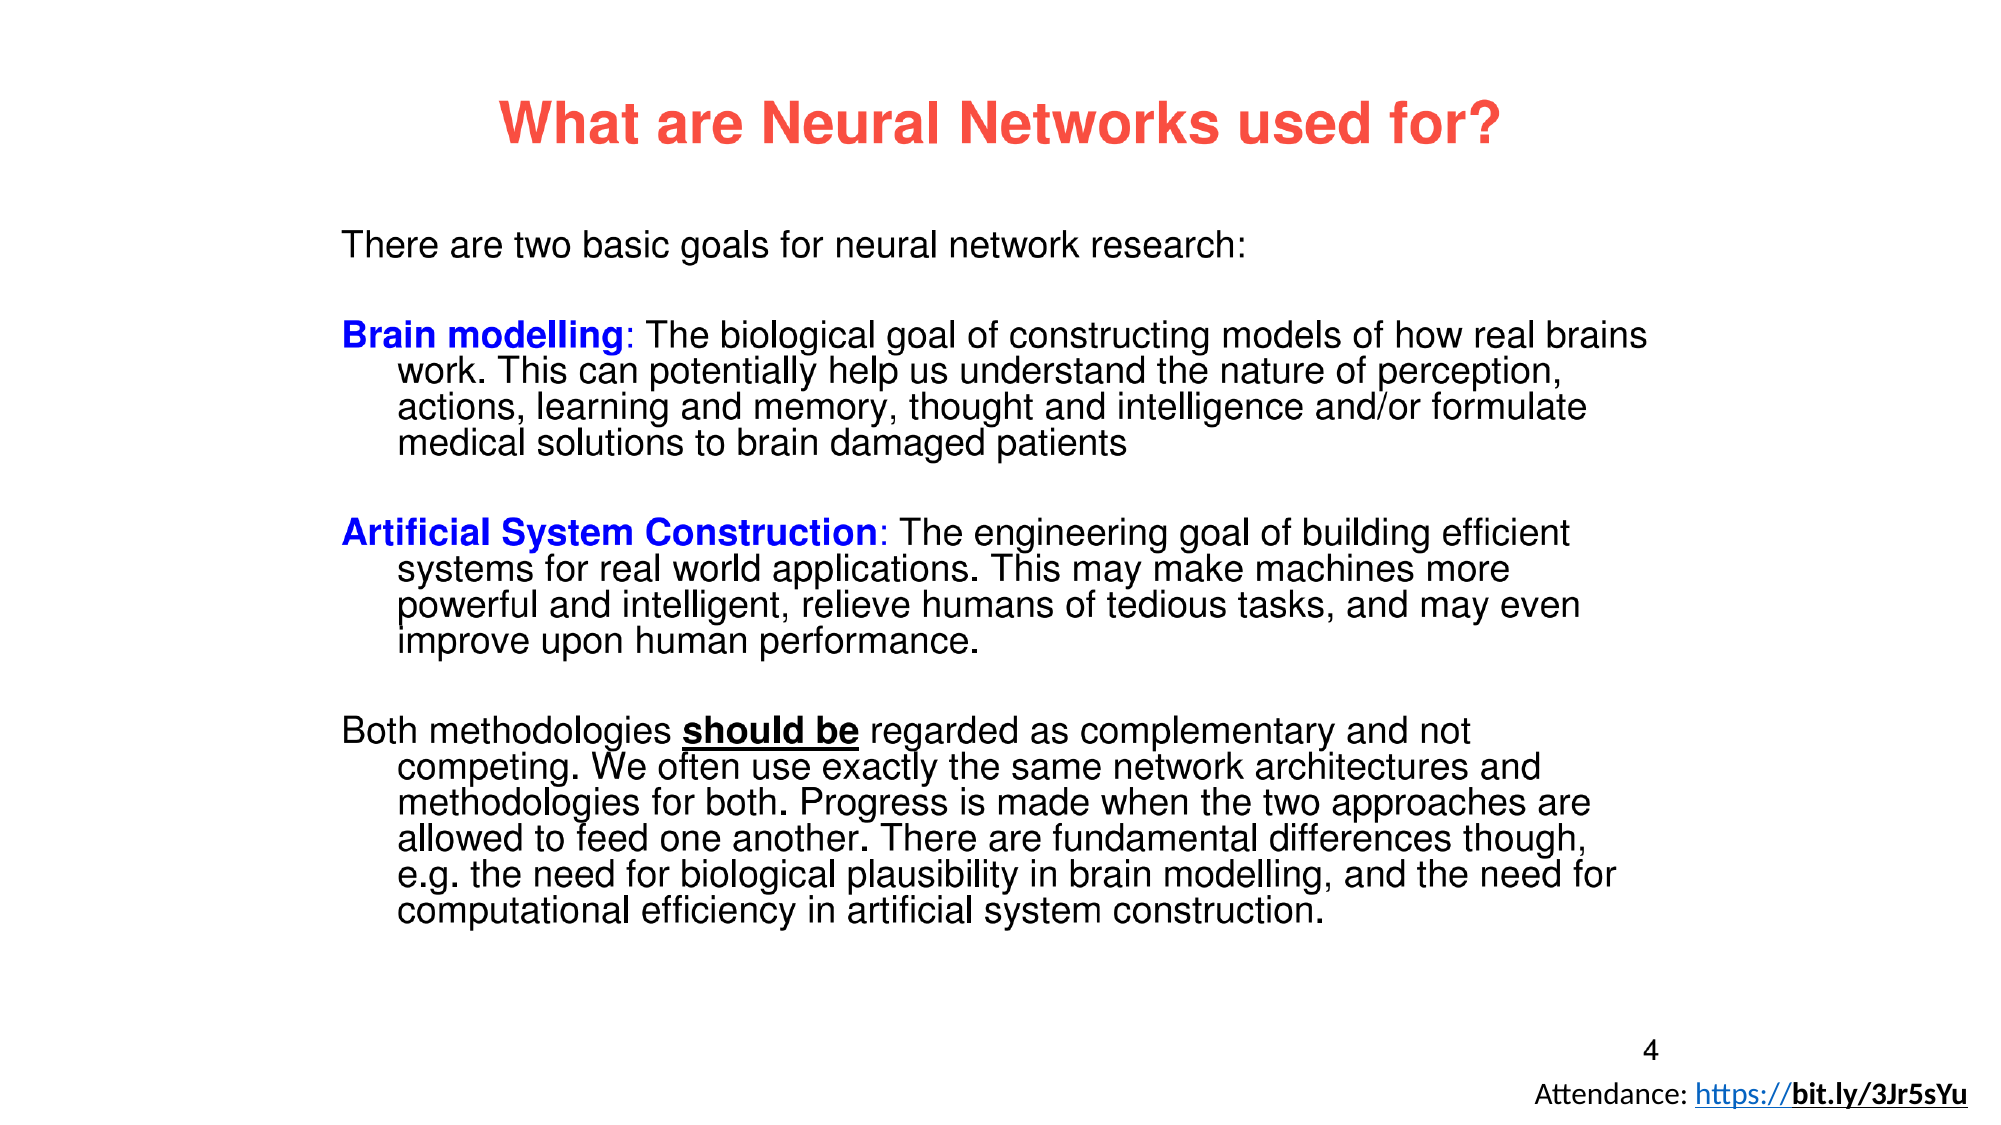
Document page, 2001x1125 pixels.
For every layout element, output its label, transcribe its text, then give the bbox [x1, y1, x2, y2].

text_box Attendance: https://bit.ly/3Jr5sYu [1876, 1065, 1990, 1118]
picture [124, 0, 1876, 1125]
